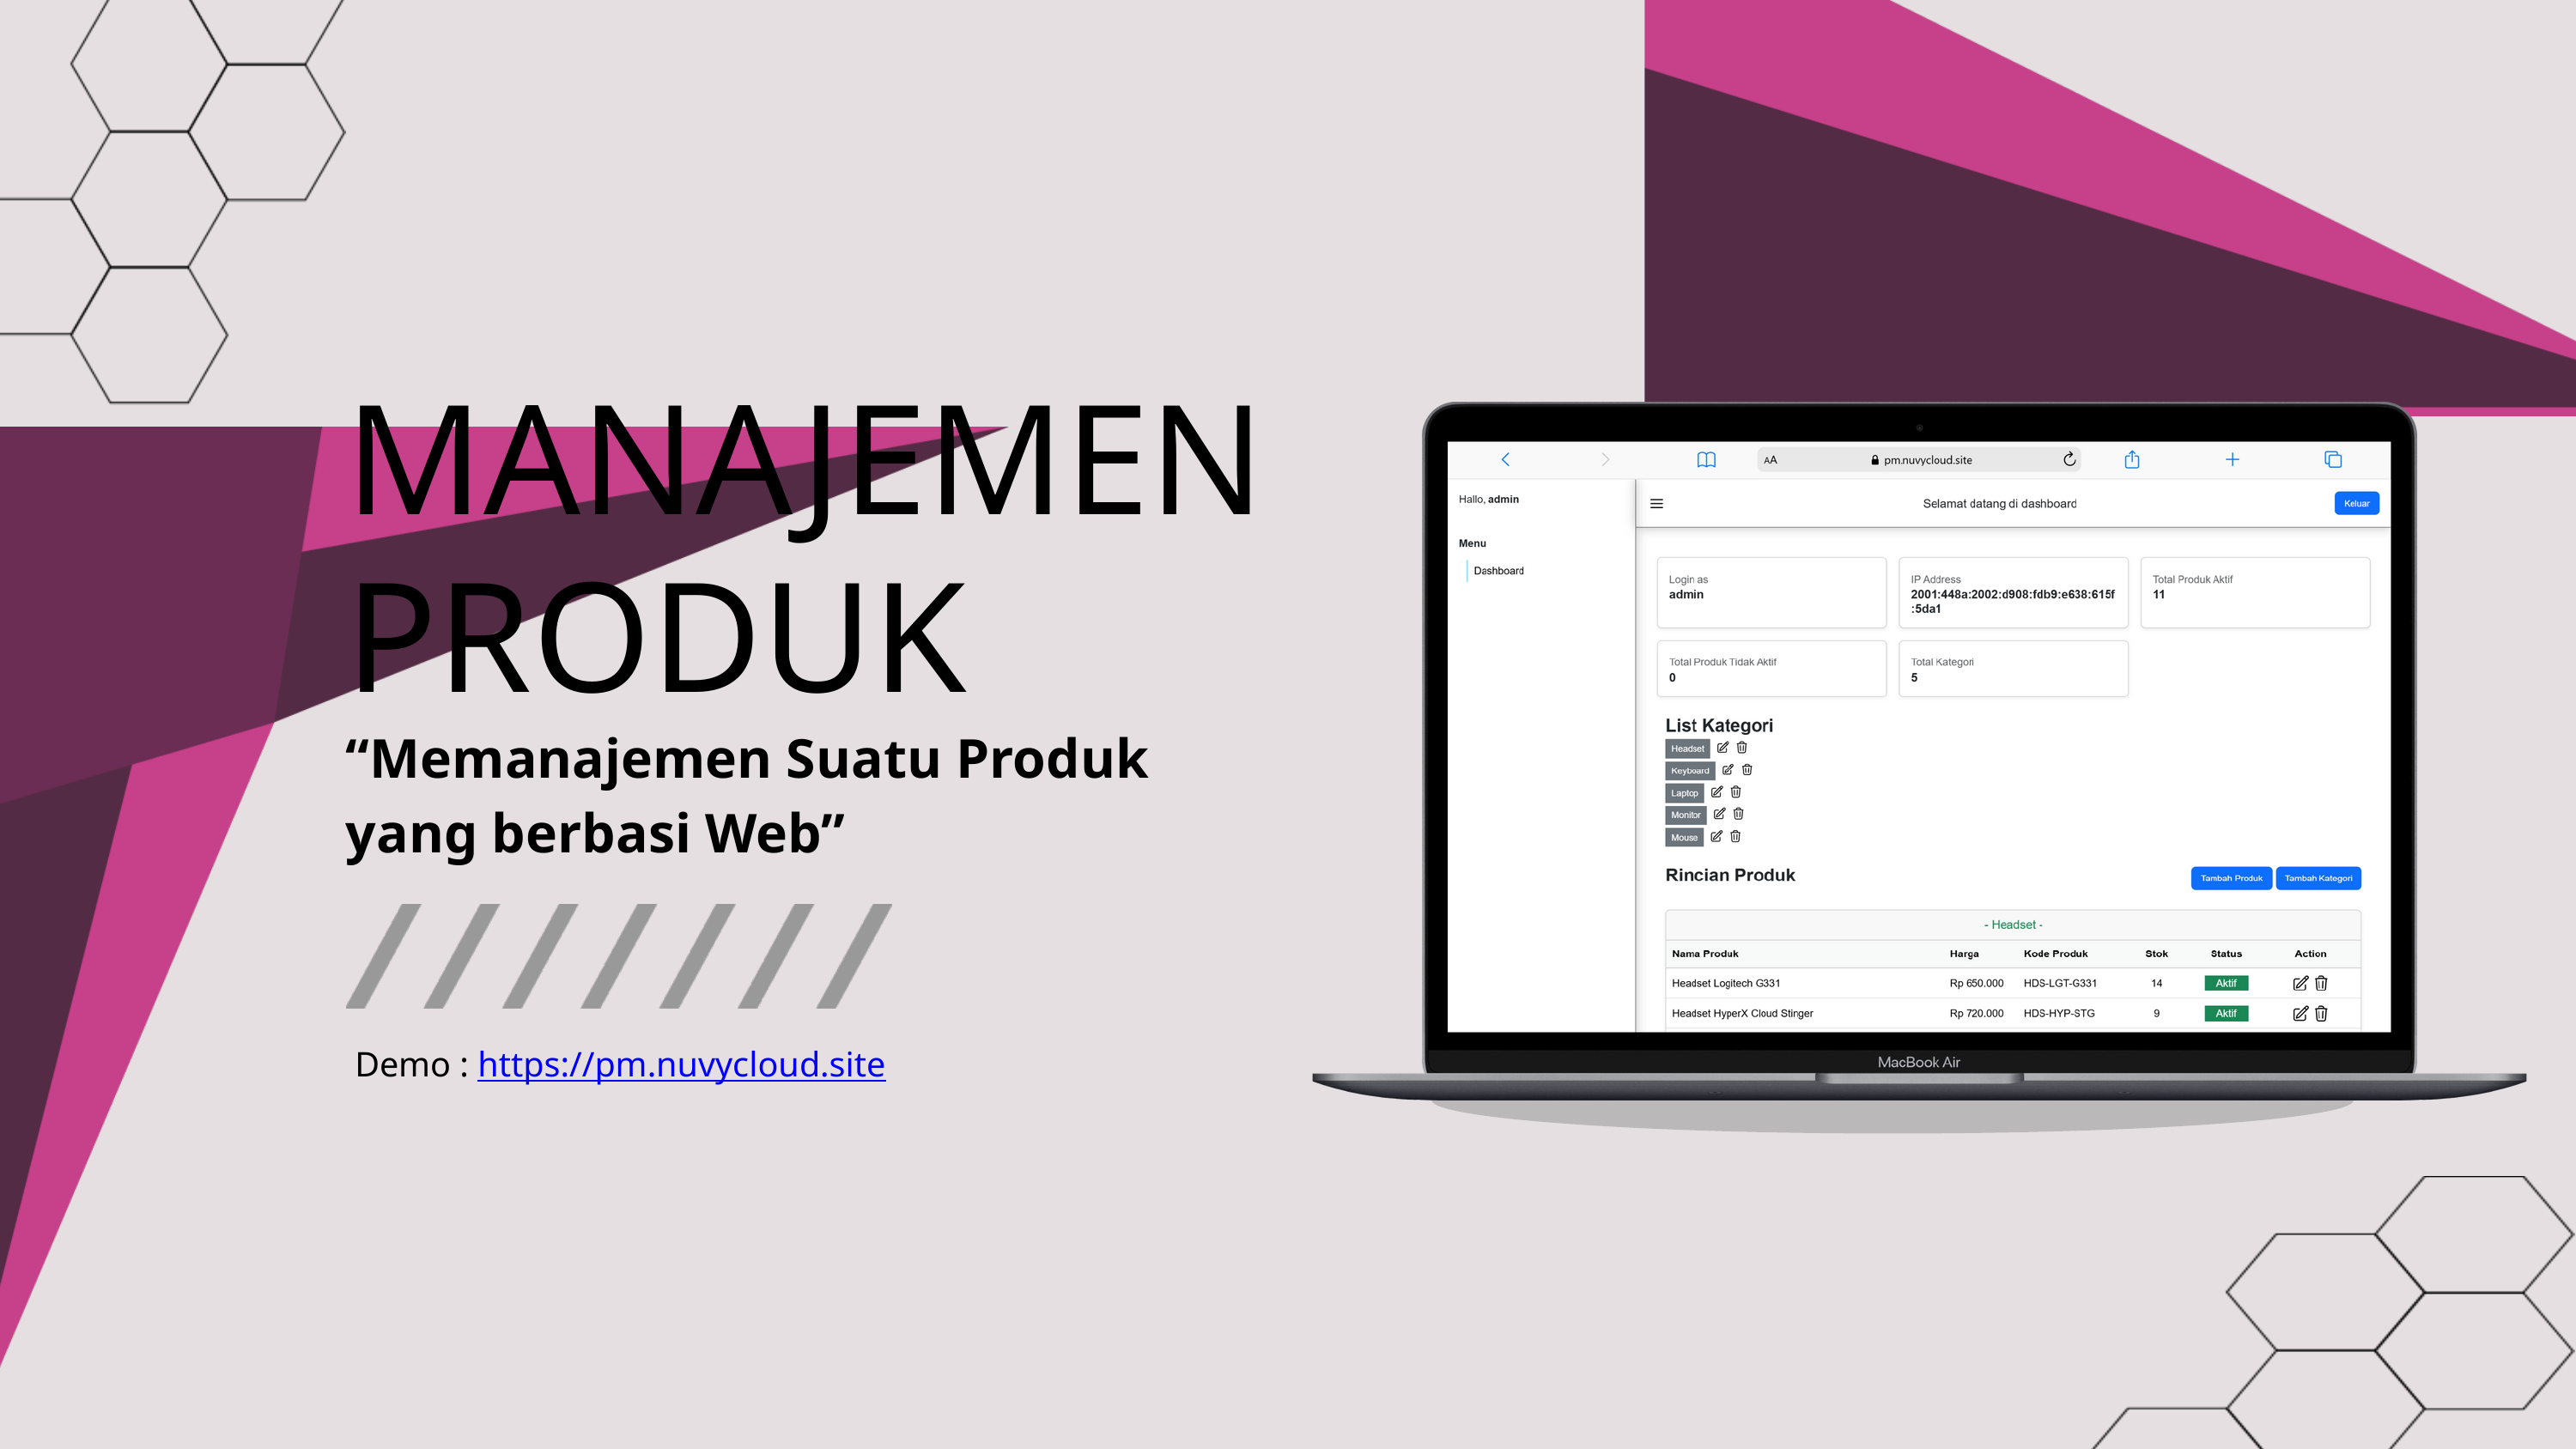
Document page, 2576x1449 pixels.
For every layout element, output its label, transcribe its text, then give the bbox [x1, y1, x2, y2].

text_box [1312, 402, 2527, 1100]
text_box [0, 427, 1009, 1449]
text_box [0, 0, 346, 405]
text_box [1644, 0, 2576, 416]
text_box “Memanajemen Suatu Produk yang berbasi Web” [345, 713, 1257, 864]
text_box MANAJEMEN PRODUK [345, 367, 1358, 723]
text_box [345, 904, 893, 1009]
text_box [1431, 1066, 2354, 1134]
text_box [2078, 1176, 2575, 1449]
text_box Demo : https://pm.nuvycloud.site [349, 1041, 893, 1089]
